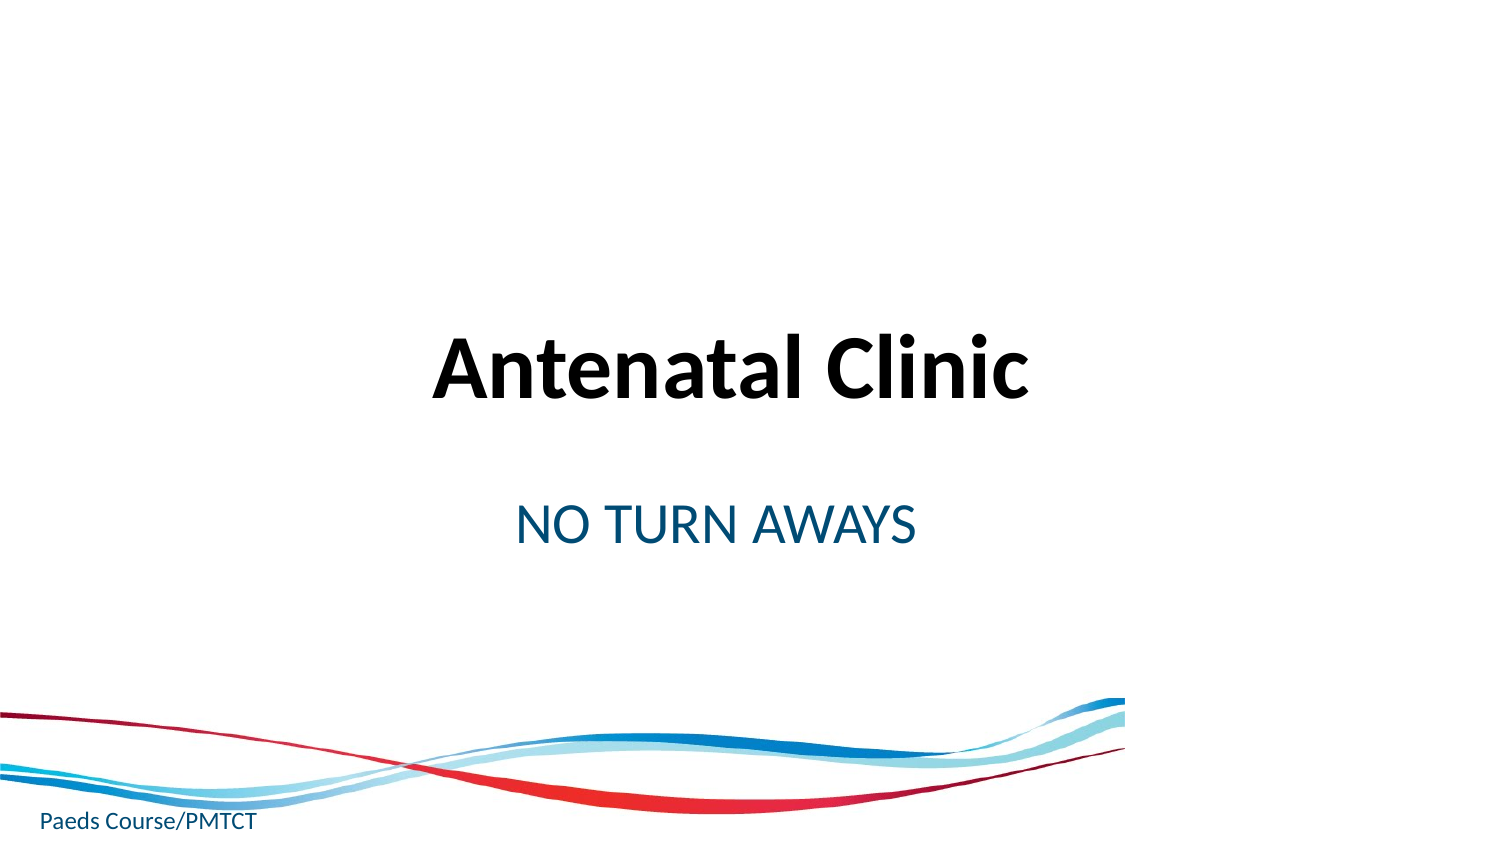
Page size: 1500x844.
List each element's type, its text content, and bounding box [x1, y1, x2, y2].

picture [0, 0, 1125, 844]
text_box NO TURN AWAYS [499, 478, 950, 563]
text_box Antenatal Clinic [62, 271, 1400, 453]
text_box Paeds Course/PMTCT [24, 796, 563, 842]
